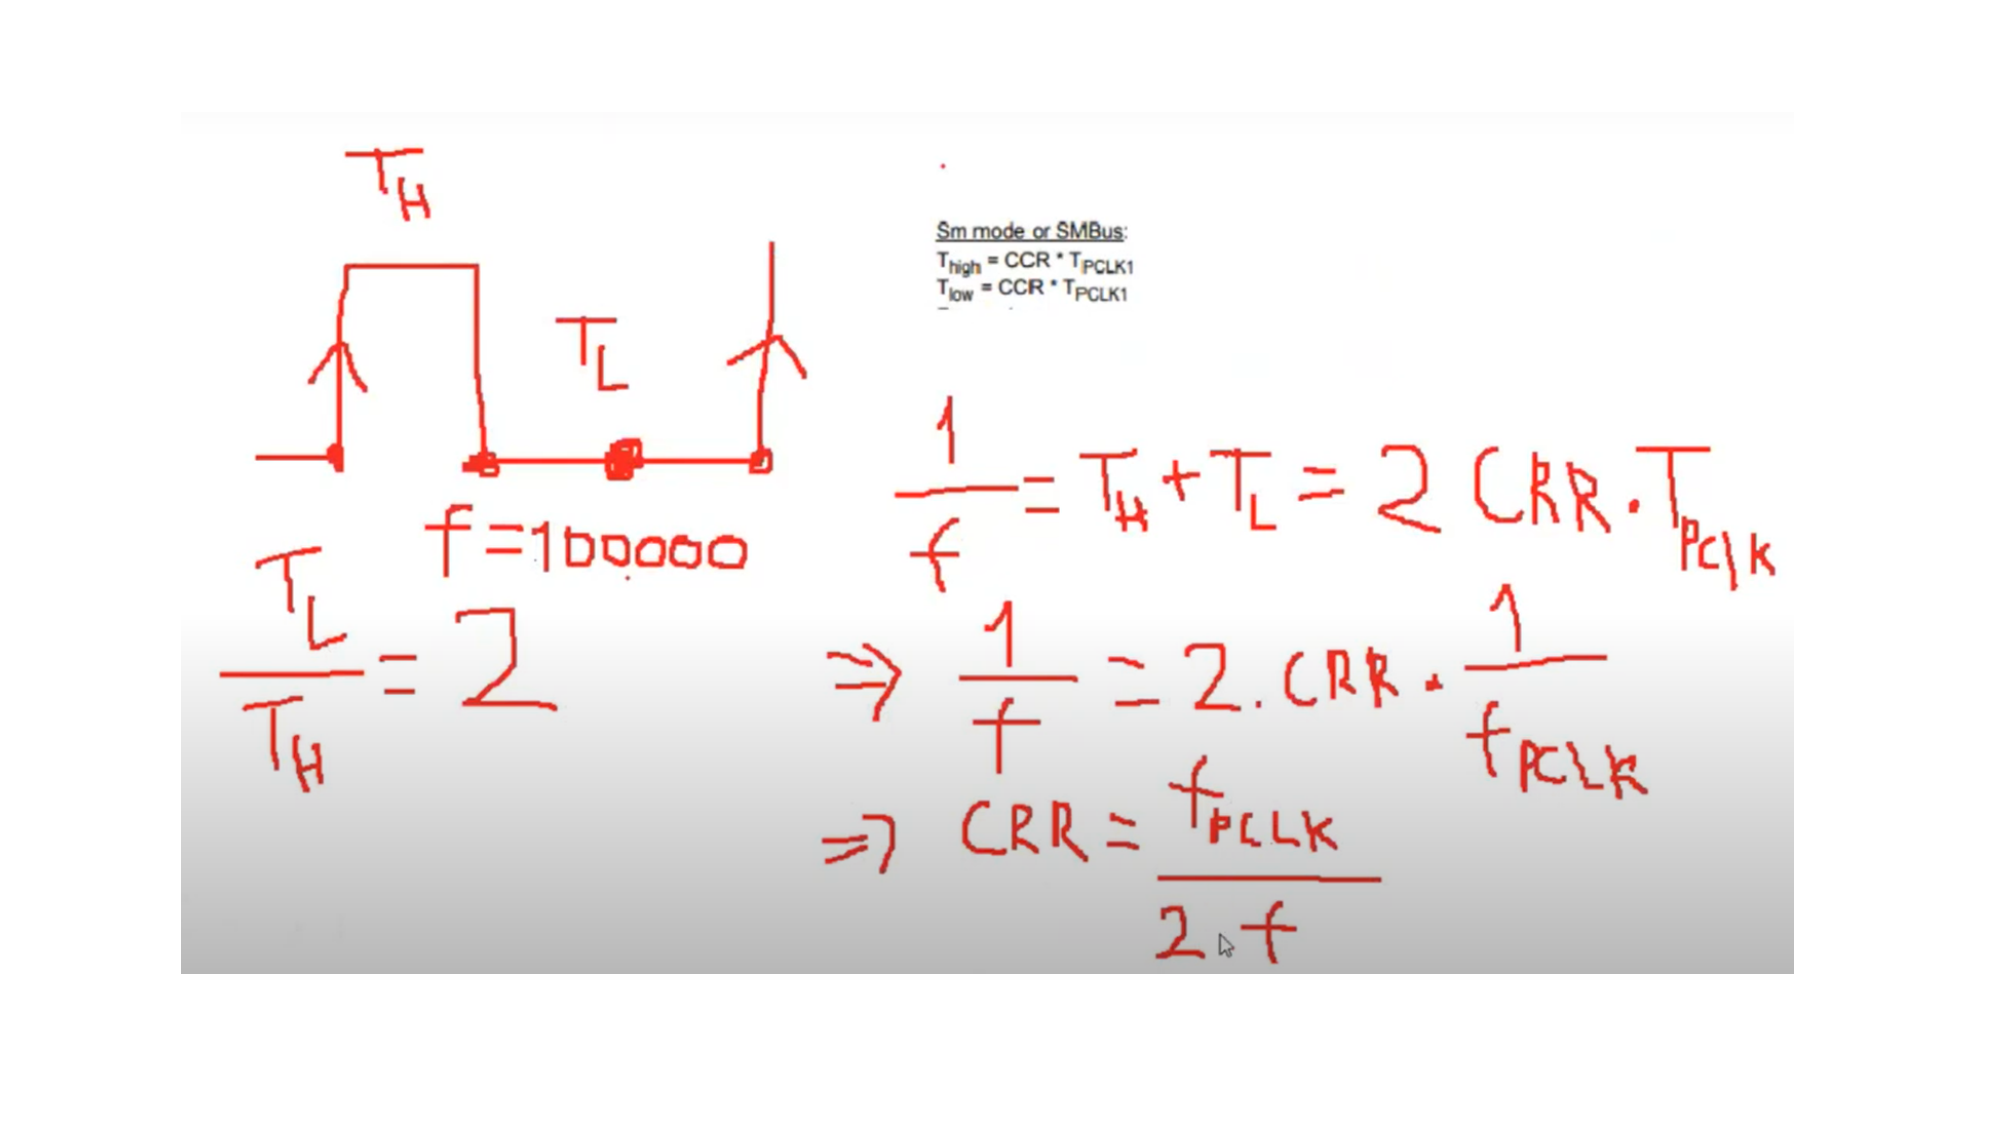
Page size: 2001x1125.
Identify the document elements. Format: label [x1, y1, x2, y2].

picture [181, 112, 1794, 974]
